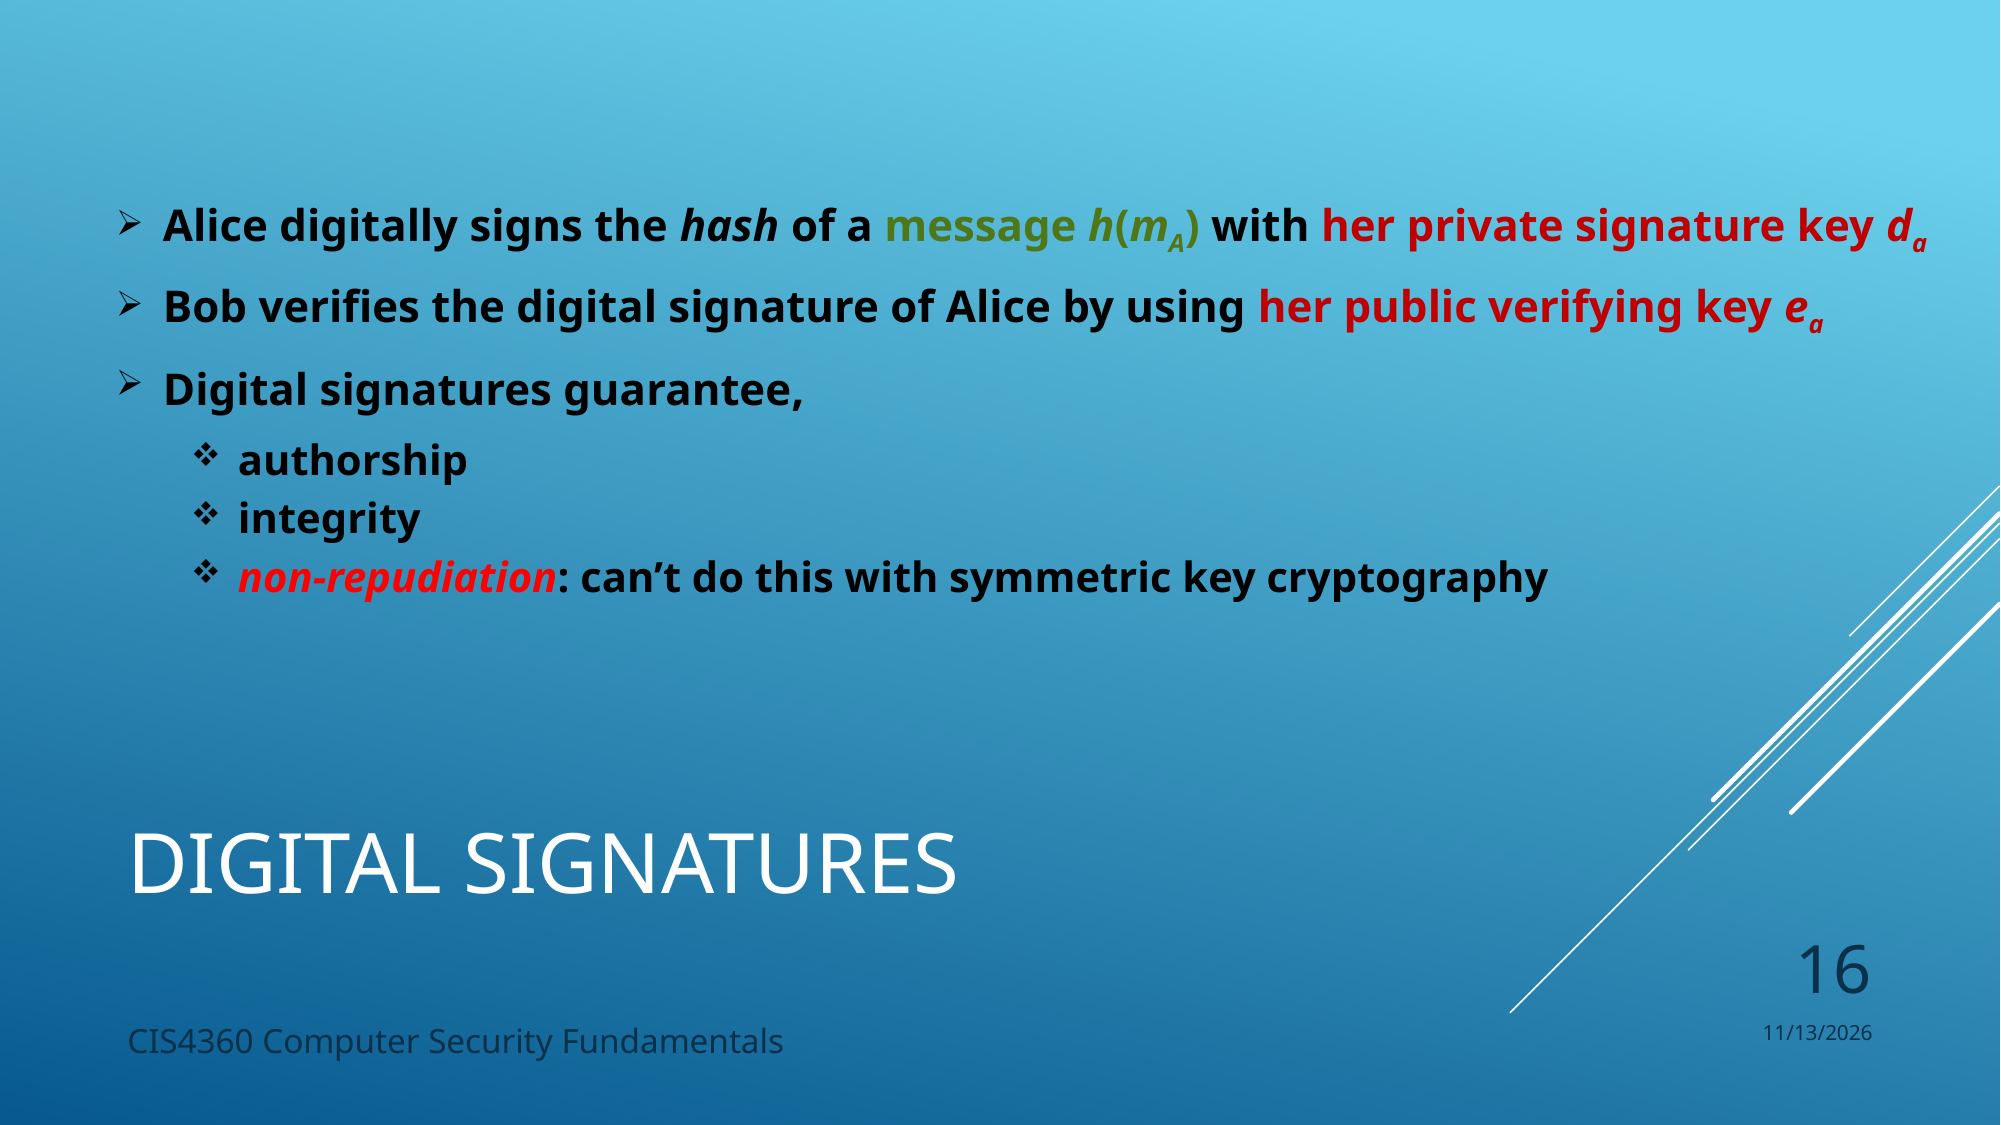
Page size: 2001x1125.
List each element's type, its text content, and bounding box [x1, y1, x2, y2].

list Alice digitally signs the hash of a message h(mA) with her private signature key da Bob verifies the digital signature of Alice by using her public verifying key ea Digital signatures guarantee, authorship integrity non-repudiation: can’t do this with symmetric key cryptography [101, 135, 1966, 729]
footer CIS4360 Computer Security Fundamentals [112, 1012, 1350, 1073]
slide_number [1624, 1012, 1888, 1073]
title Digital signatures [112, 736, 1513, 984]
slide_number 16 [1700, 915, 1888, 1025]
